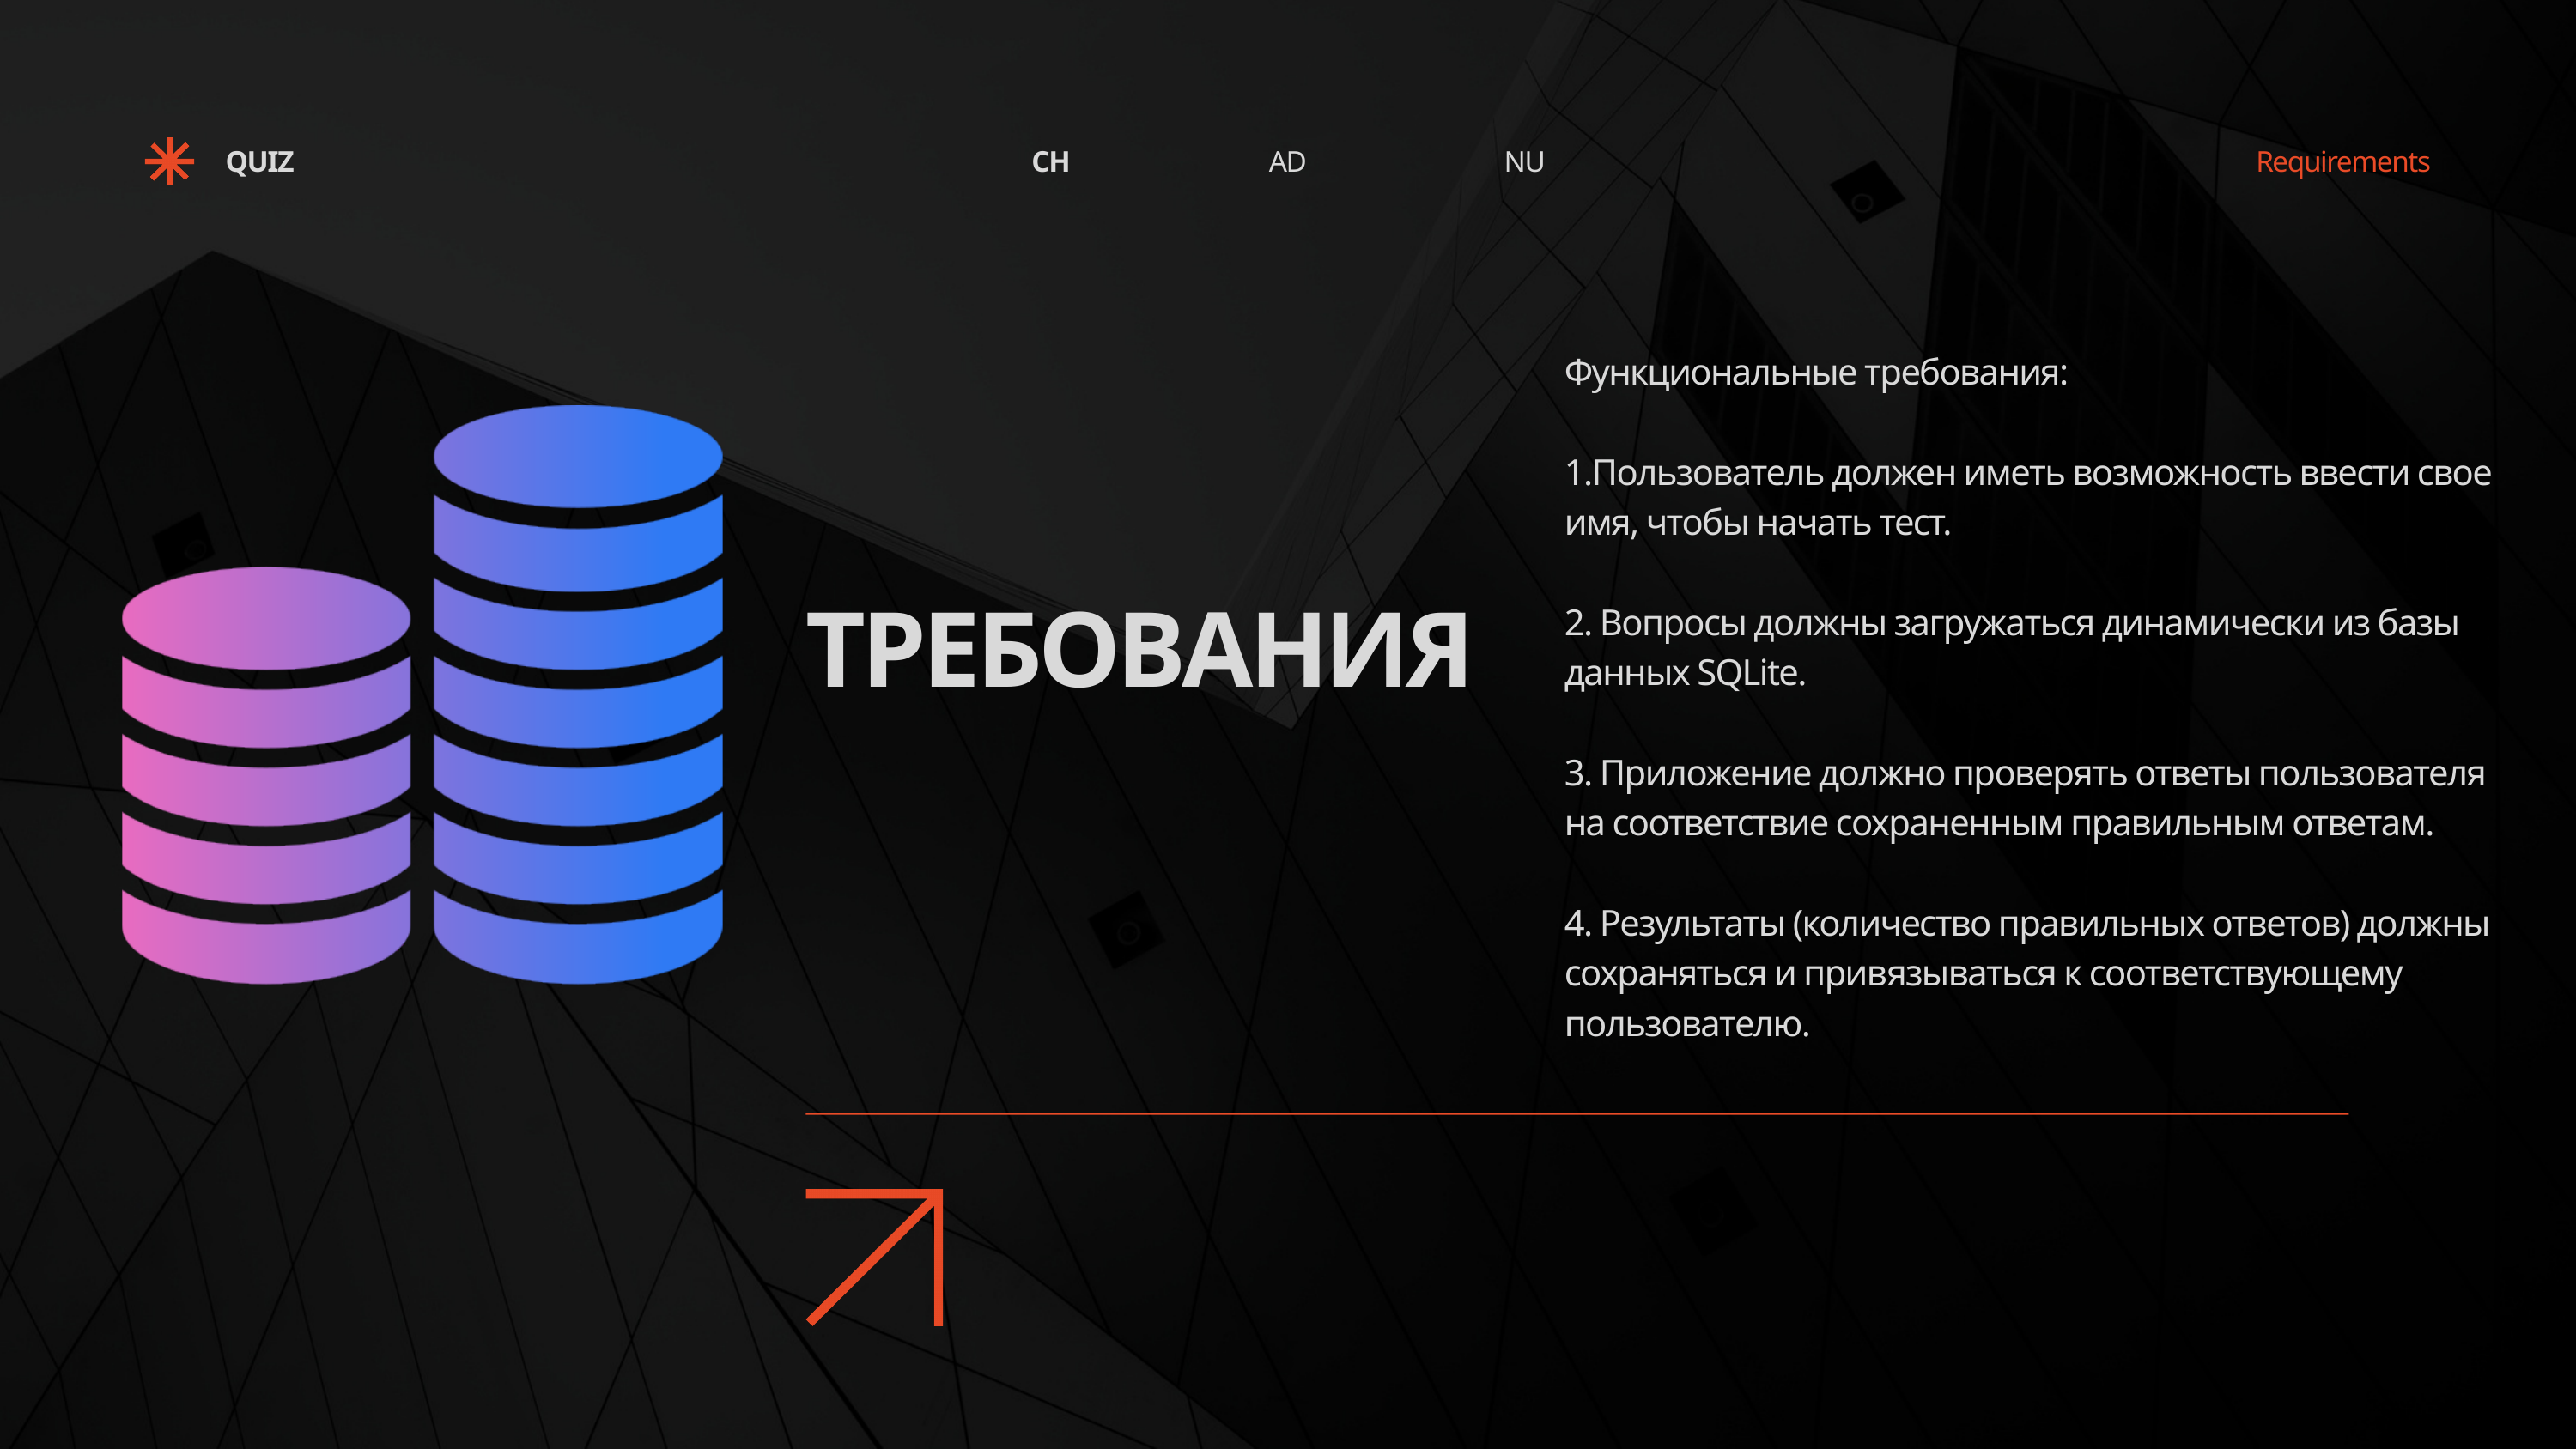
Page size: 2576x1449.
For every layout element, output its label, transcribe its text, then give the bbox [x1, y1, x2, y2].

text_box [144, 137, 195, 185]
text_box [805, 1189, 944, 1326]
text_box [122, 405, 723, 985]
text_box Requirements [2229, 137, 2432, 179]
text_box NU [1456, 137, 1593, 179]
text_box CH [983, 137, 1119, 179]
text_box Функциональные требования: 1.Пользователь должен иметь возможность ввести свое имя, чтобы начать тест. 2. Вопросы должны загружаться динамически из базы данных SQLite. 3. Приложение должно проверять ответы пользователя на соответствие сохраненным правильным ответам. 4. Результаты (количество правильных ответов) должны сохраняться и привязываться к соответствующему пользователю. [1564, 342, 2494, 1044]
text_box AD [1220, 137, 1356, 179]
text_box [0, 0, 2576, 1449]
text_box ТРЕБОВАНИЯ [805, 617, 1482, 708]
text_box QUIZ [225, 137, 540, 179]
